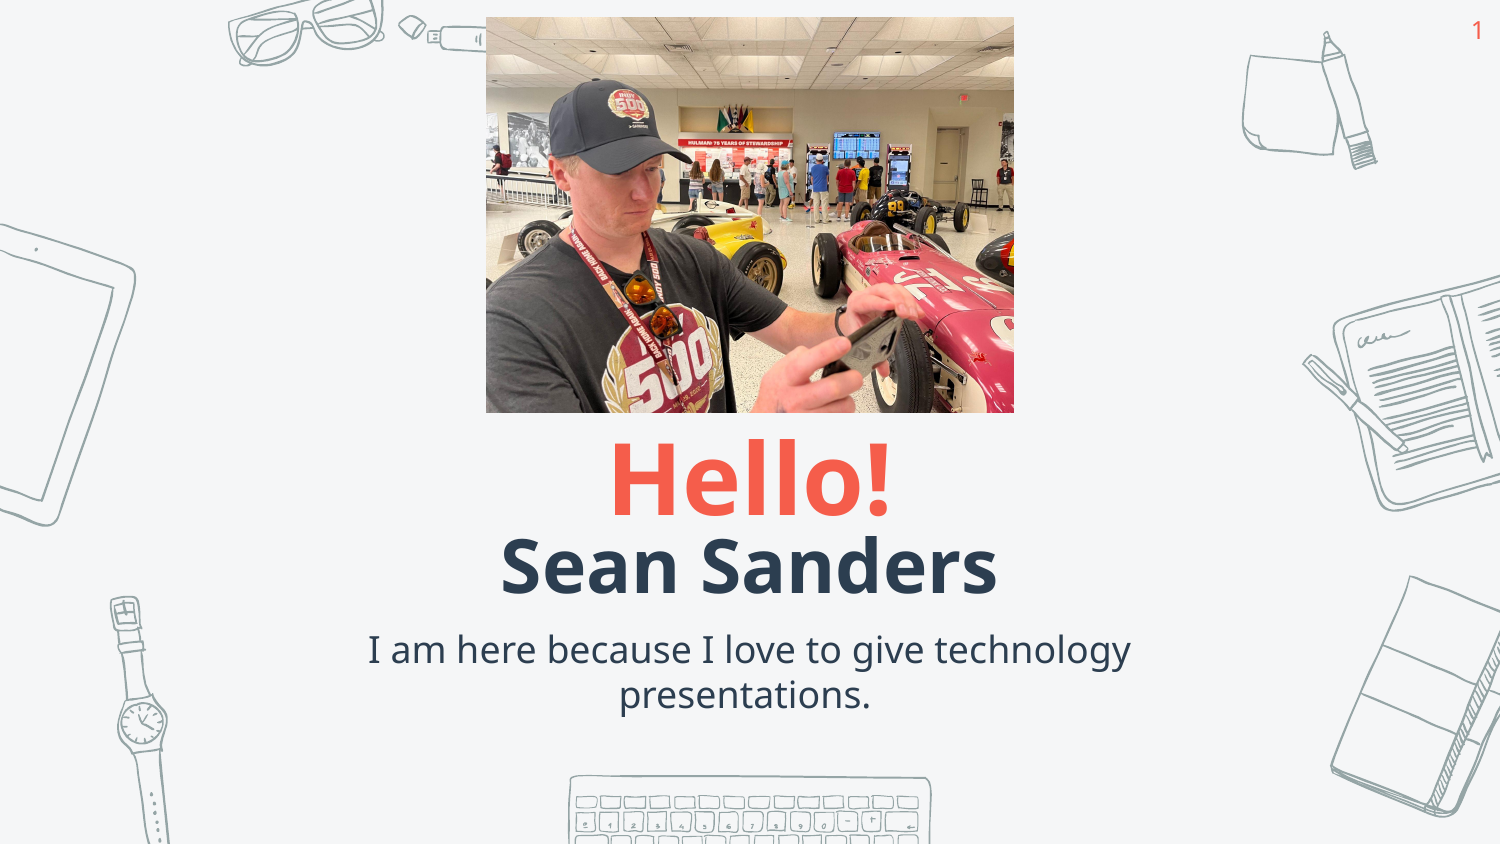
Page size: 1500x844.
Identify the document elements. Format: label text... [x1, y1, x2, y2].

title Hello! [281, 414, 1219, 503]
subtitle Sean Sanders [281, 503, 1219, 611]
picture [486, 17, 1014, 413]
slide_number 1 [1435, 0, 1500, 53]
list I am here because I love to give technology presentations. [281, 611, 1219, 844]
